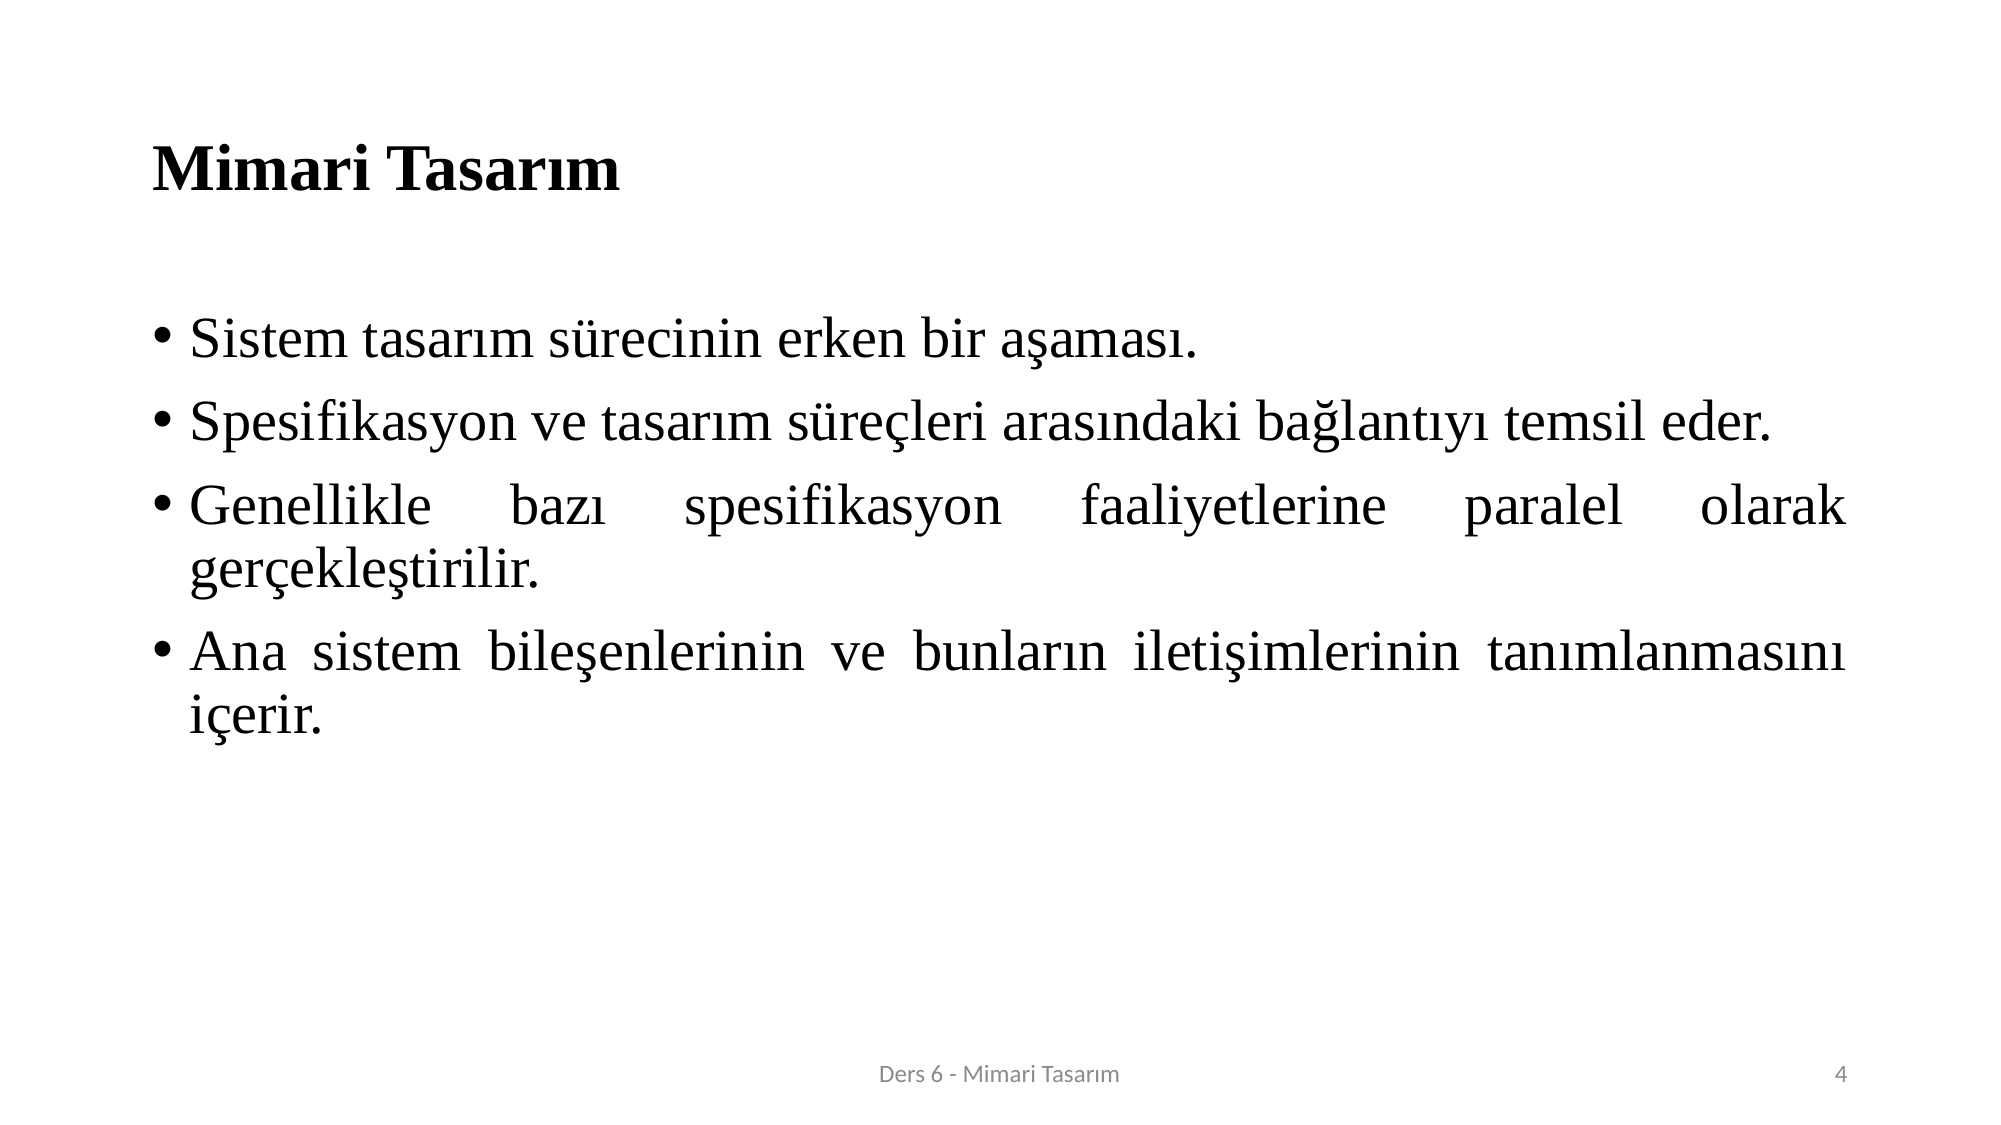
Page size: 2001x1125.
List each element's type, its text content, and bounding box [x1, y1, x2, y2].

slide_number 4 [1412, 1042, 1863, 1103]
footer Ders 6 - Mimari Tasarım [662, 1042, 1338, 1103]
title Mimari Tasarım [137, 59, 1863, 278]
list Sistem tasarım sürecinin erken bir aşaması. Spesifikasyon ve tasarım süreçleri arasındaki bağlantıyı temsil eder. Genellikle bazı spesifikasyon faaliyetlerine paralel olarak gerçekleştirilir. Ana sistem bileşenlerinin ve bunların iletişimlerinin tanımlanmasını içerir. [137, 299, 1863, 1014]
